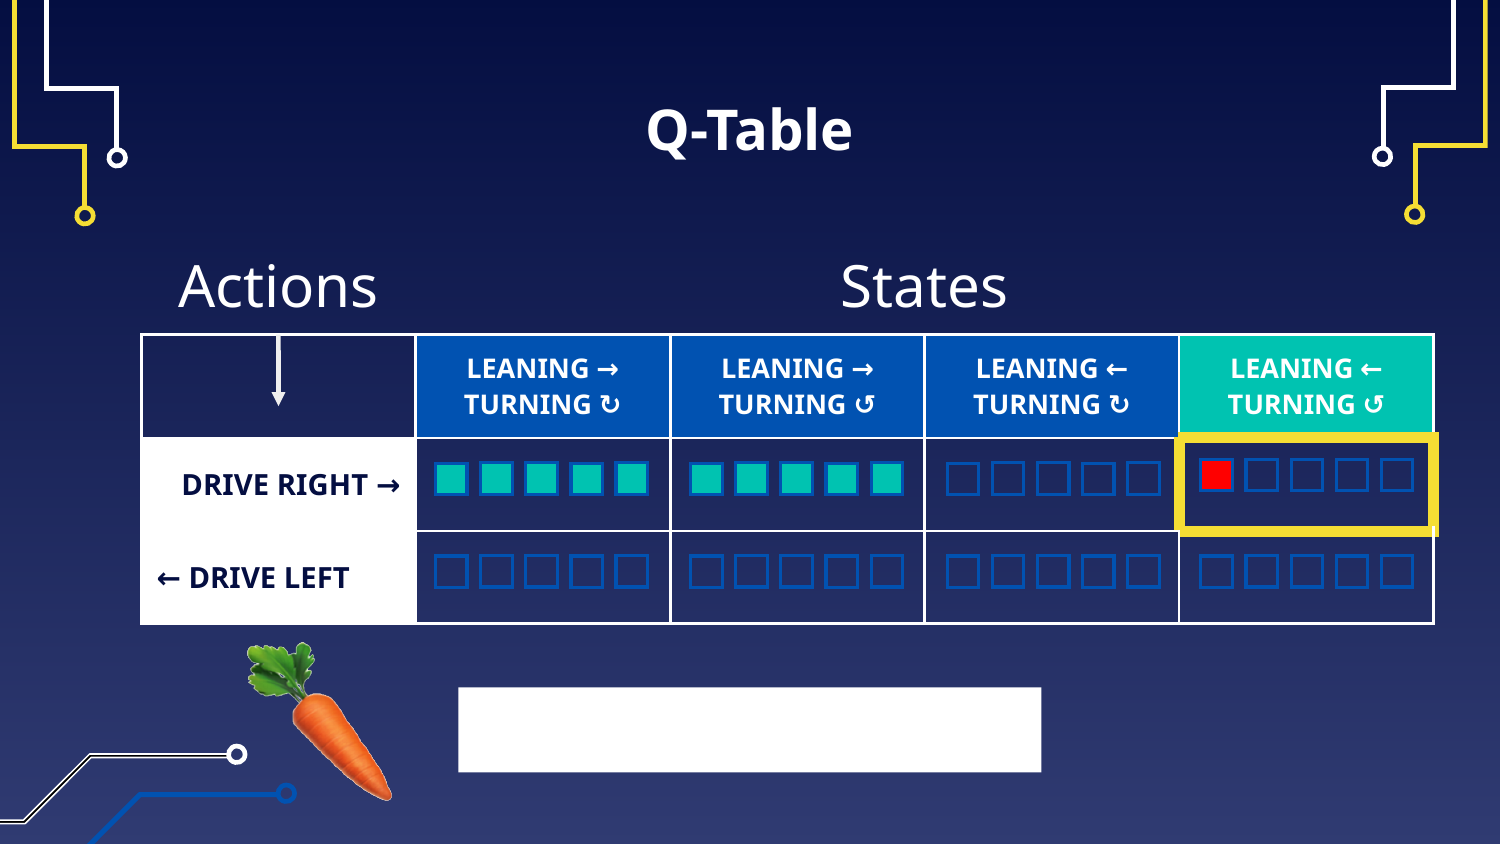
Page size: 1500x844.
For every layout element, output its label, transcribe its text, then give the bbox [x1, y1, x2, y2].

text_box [1200, 458, 1413, 491]
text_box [435, 462, 648, 495]
text_box States [416, 242, 1434, 335]
table_cell [1185, 443, 1428, 526]
table_header LEANING ← TURNING ↺ [1180, 336, 1432, 432]
text_box Learn from your reward [458, 687, 1042, 773]
text_box [272, 334, 285, 407]
table_cell [672, 532, 923, 622]
picture [246, 642, 392, 801]
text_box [690, 462, 903, 495]
table_header LEANING ← TURNING ↻ [926, 336, 1178, 437]
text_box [1200, 555, 1413, 588]
table_header LEANING → TURNING ↻ [417, 336, 669, 437]
table_cell [417, 439, 669, 530]
table_cell [926, 439, 1174, 530]
table_cell [1180, 537, 1432, 622]
table_header [143, 336, 414, 437]
table_header LEANING → TURNING ↺ [672, 336, 923, 437]
table_cell [926, 532, 1178, 622]
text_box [947, 555, 1160, 588]
table_cell DRIVE RIGHT → [143, 439, 414, 530]
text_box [947, 462, 1160, 495]
table_cell ← DRIVE LEFT [143, 532, 414, 622]
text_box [435, 555, 648, 588]
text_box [690, 555, 903, 588]
text_box Actions [141, 242, 416, 335]
table_cell [672, 439, 923, 530]
table_cell [417, 532, 669, 622]
title Q-Table [116, 88, 1383, 167]
